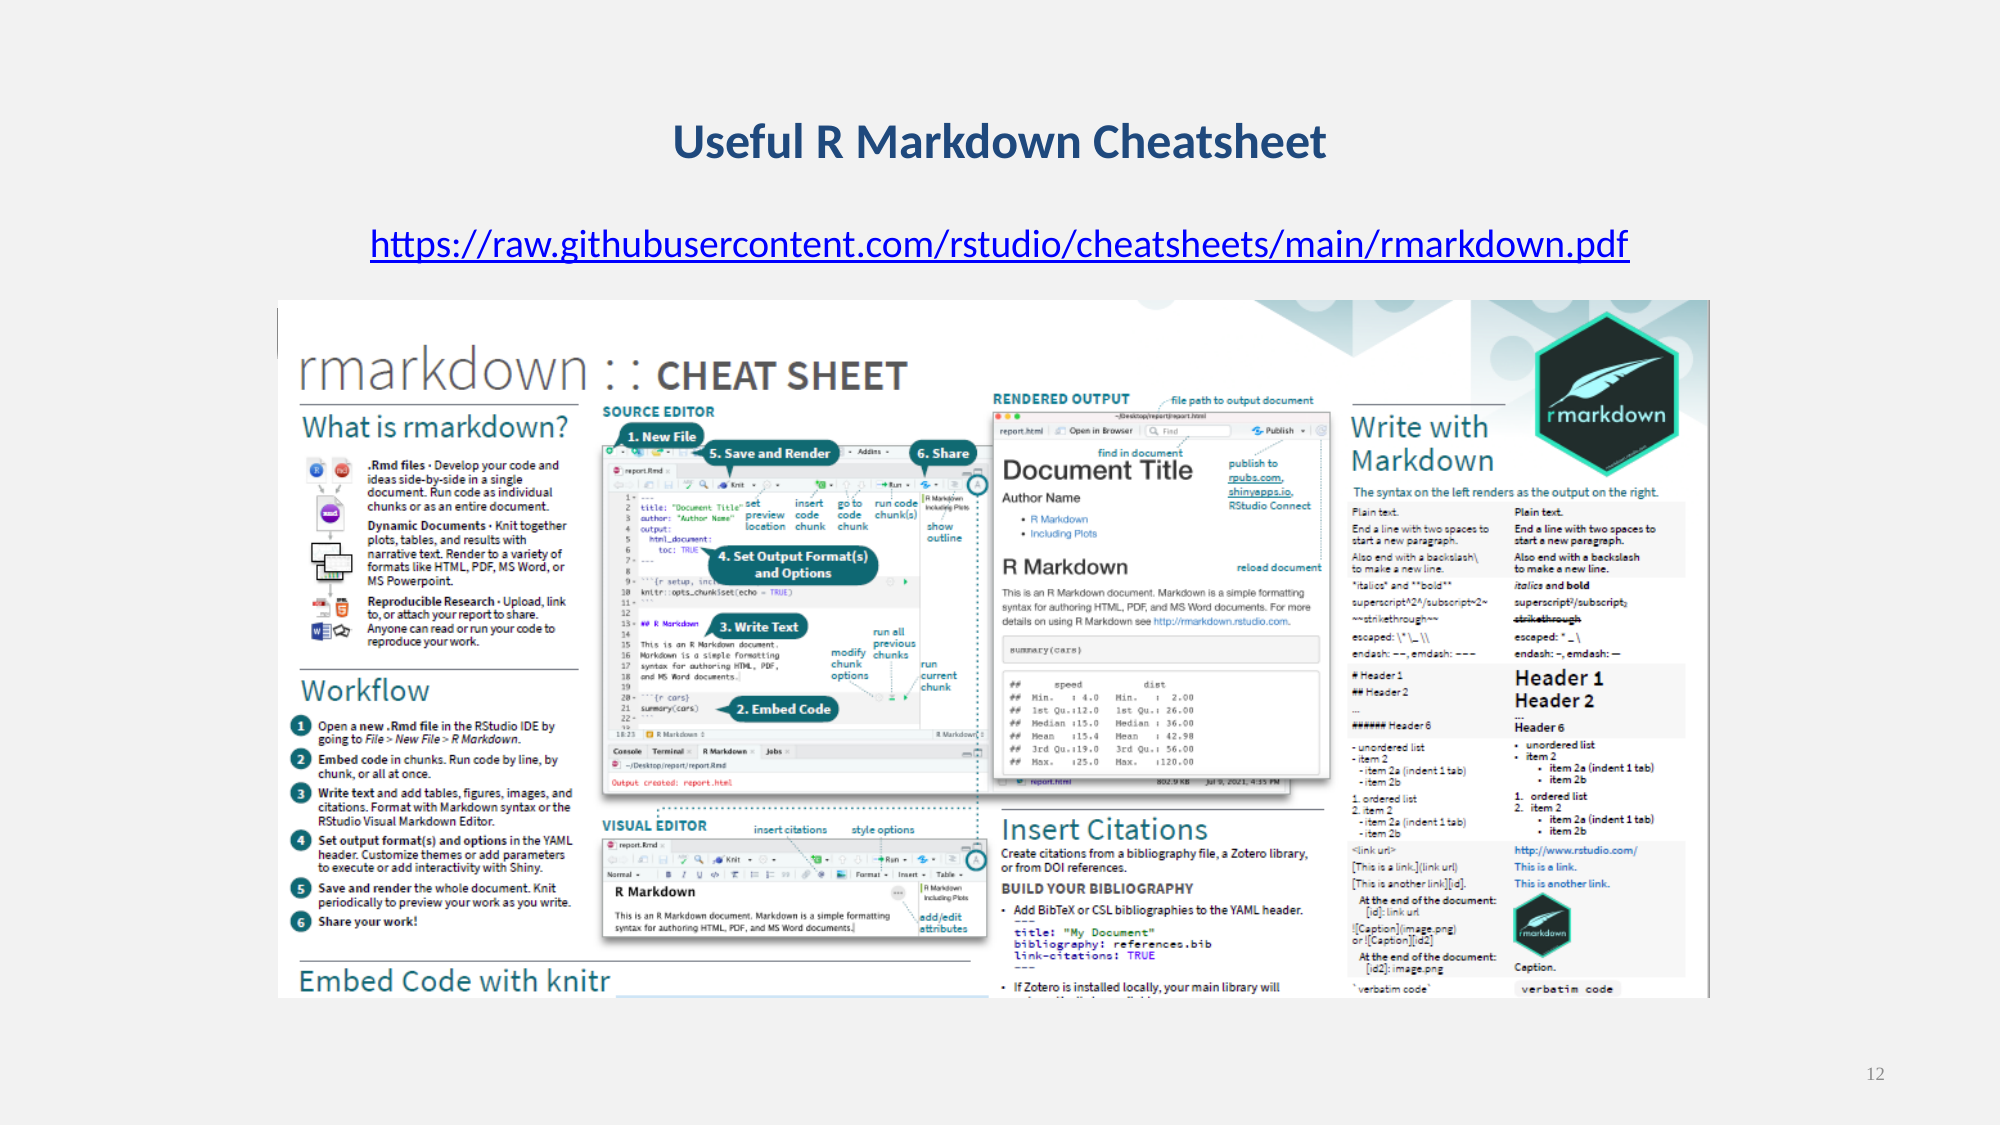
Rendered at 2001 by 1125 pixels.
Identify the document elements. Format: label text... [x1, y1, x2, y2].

picture [278, 299, 1710, 998]
slide_number 12 [1433, 1042, 1900, 1103]
title Useful R Markdown Cheatsheet [99, 45, 1900, 210]
list https://raw.githubusercontent.com/rstudio/cheatsheets/main/rmarkdown.pdf [99, 210, 1900, 953]
